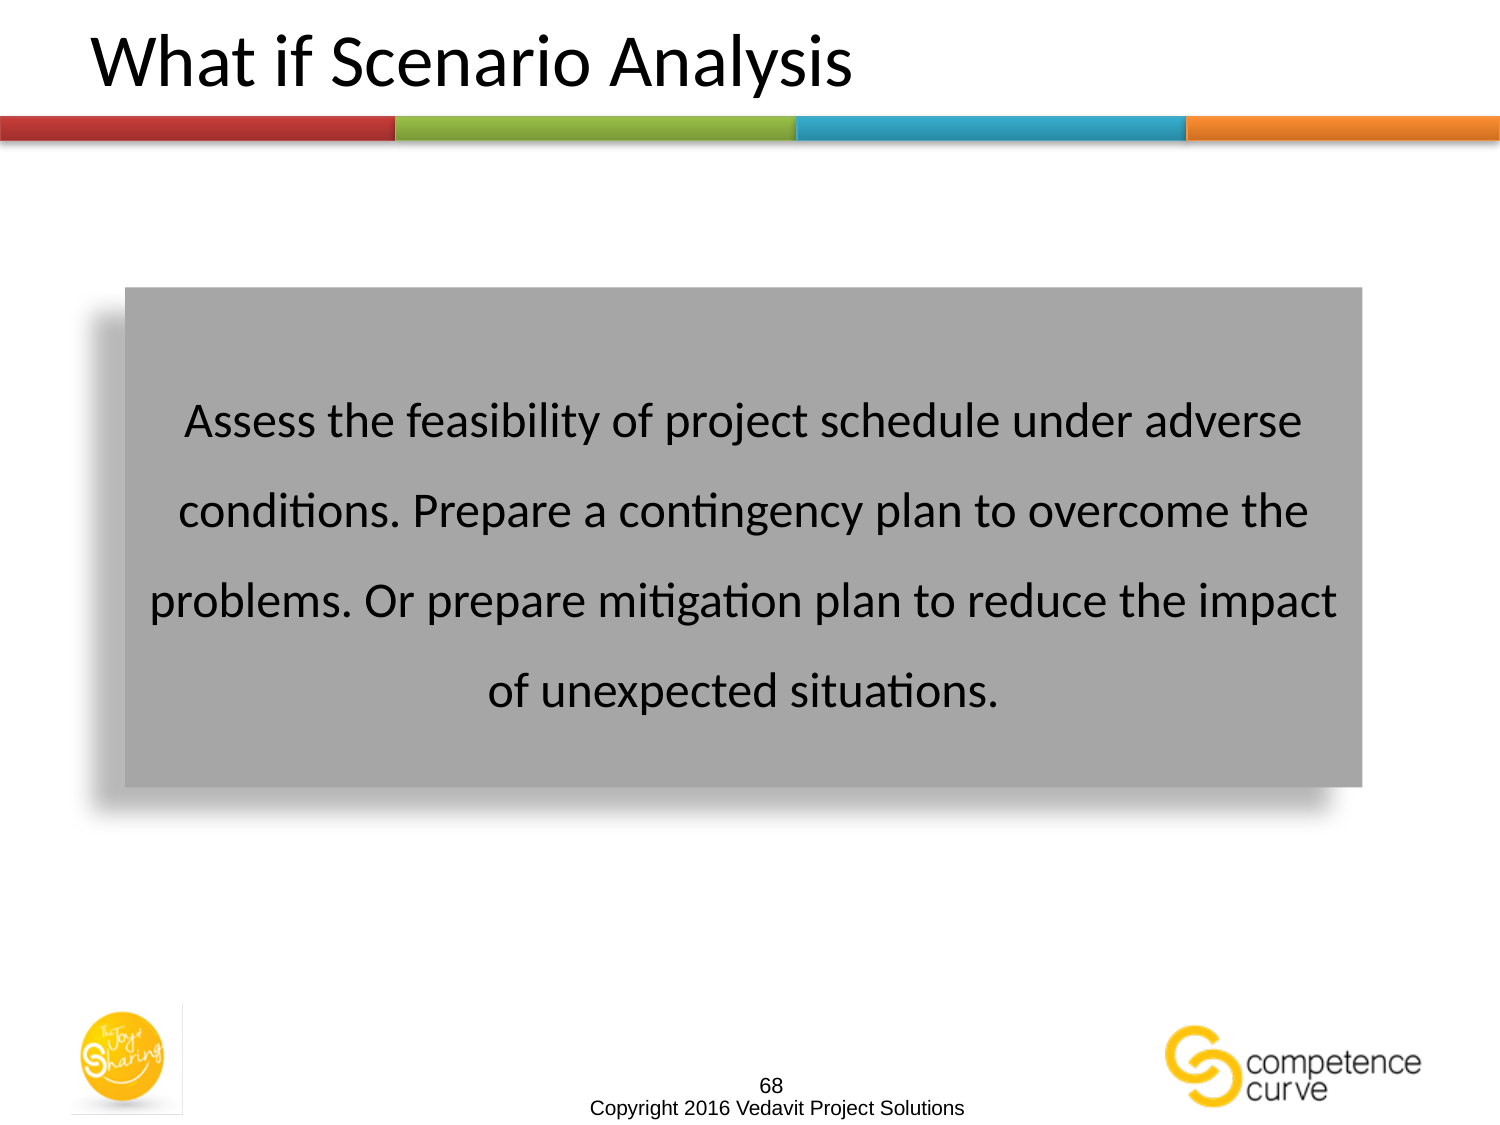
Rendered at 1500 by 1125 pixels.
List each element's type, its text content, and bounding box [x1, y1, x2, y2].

text_box Assess the feasibility of project schedule under adverse conditions. Prepare a contingency plan to overcome the problems. Or prepare mitigation plan to reduce the impact of unexpected situations. [123, 285, 1365, 790]
footer Copyright 2016 Vedavit Project Solutions [575, 1087, 1050, 1125]
picture [1164, 1023, 1425, 1112]
slide_number 68 [596, 1063, 947, 1087]
title What if Scenario Analysis [74, 0, 1426, 151]
picture [71, 1004, 184, 1116]
